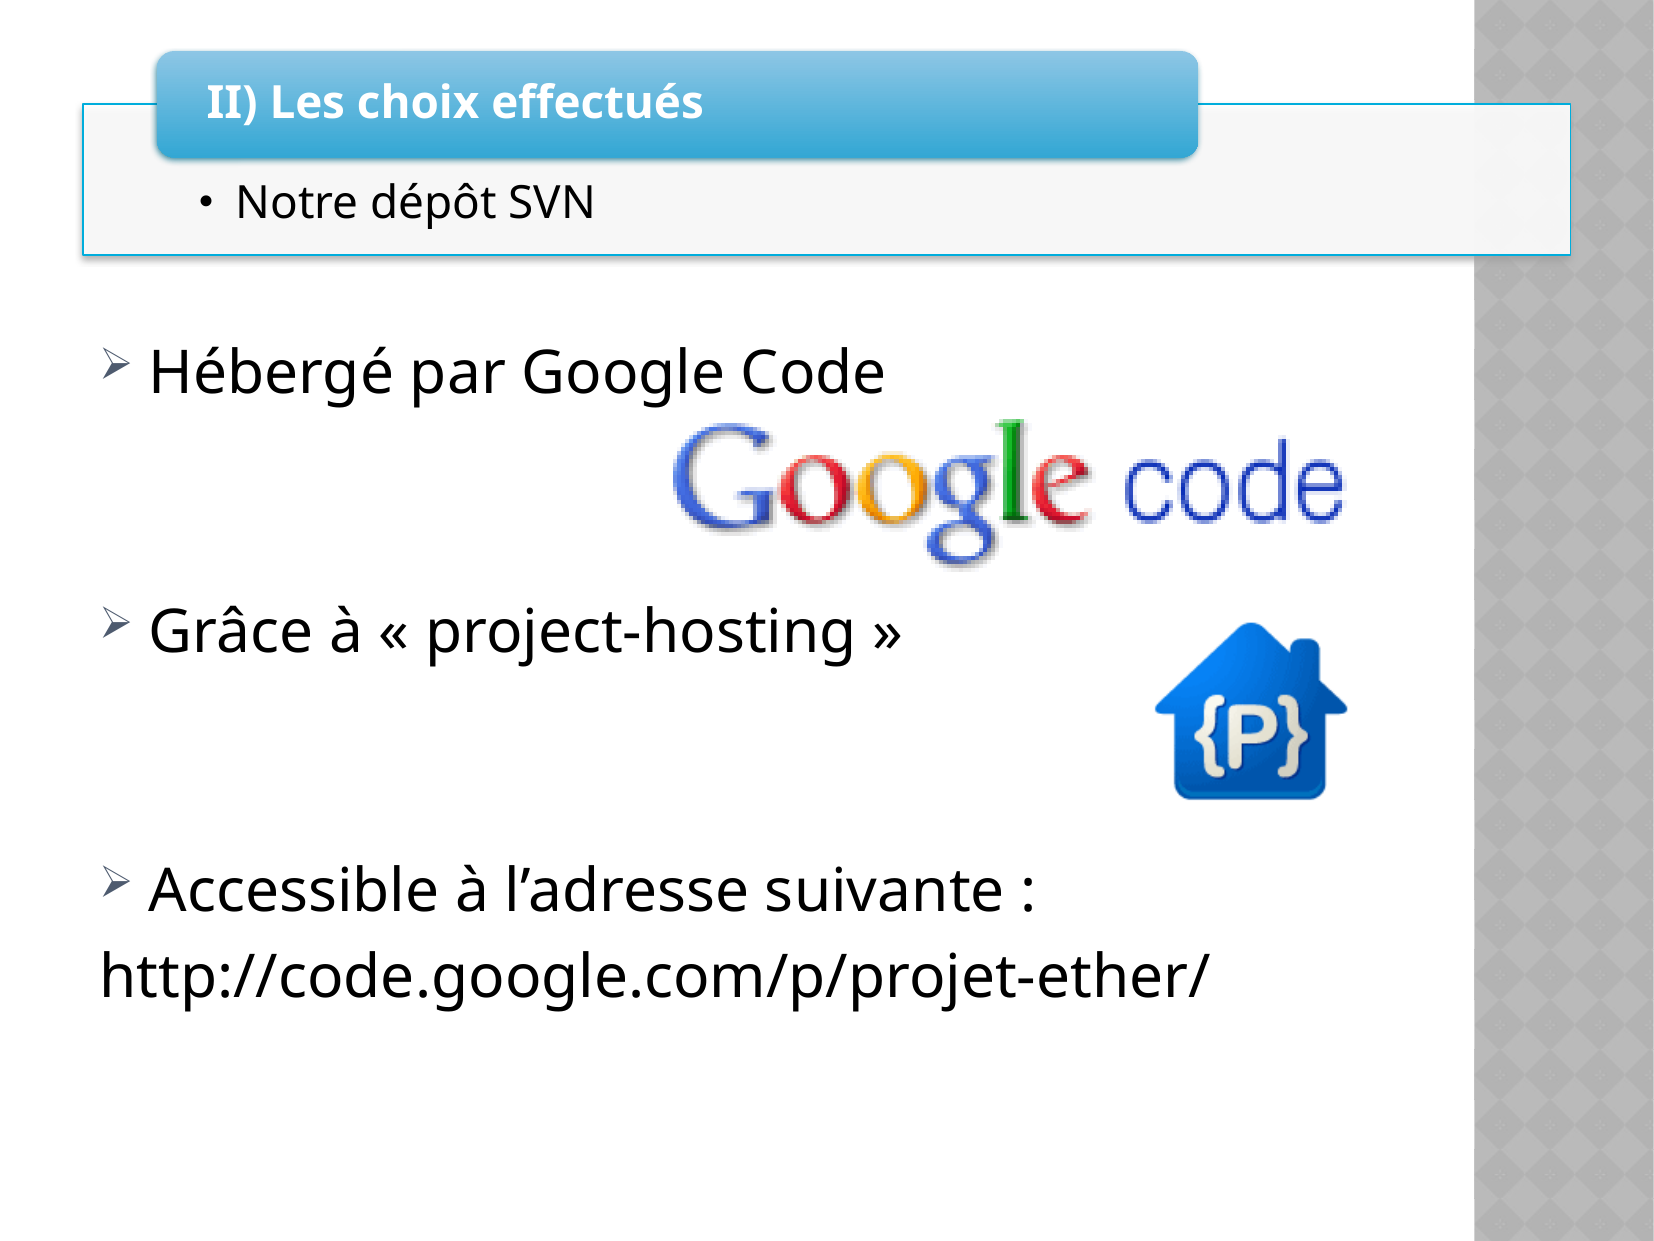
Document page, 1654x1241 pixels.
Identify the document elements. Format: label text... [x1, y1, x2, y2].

picture [672, 418, 1347, 581]
list Hébergé par Google Code Grâce à « project-hosting » Accessible à l’adresse suivante : http://code.google.com/p/projet-ether/ [82, 324, 1382, 1176]
picture [1135, 597, 1371, 834]
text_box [82, 48, 1571, 257]
